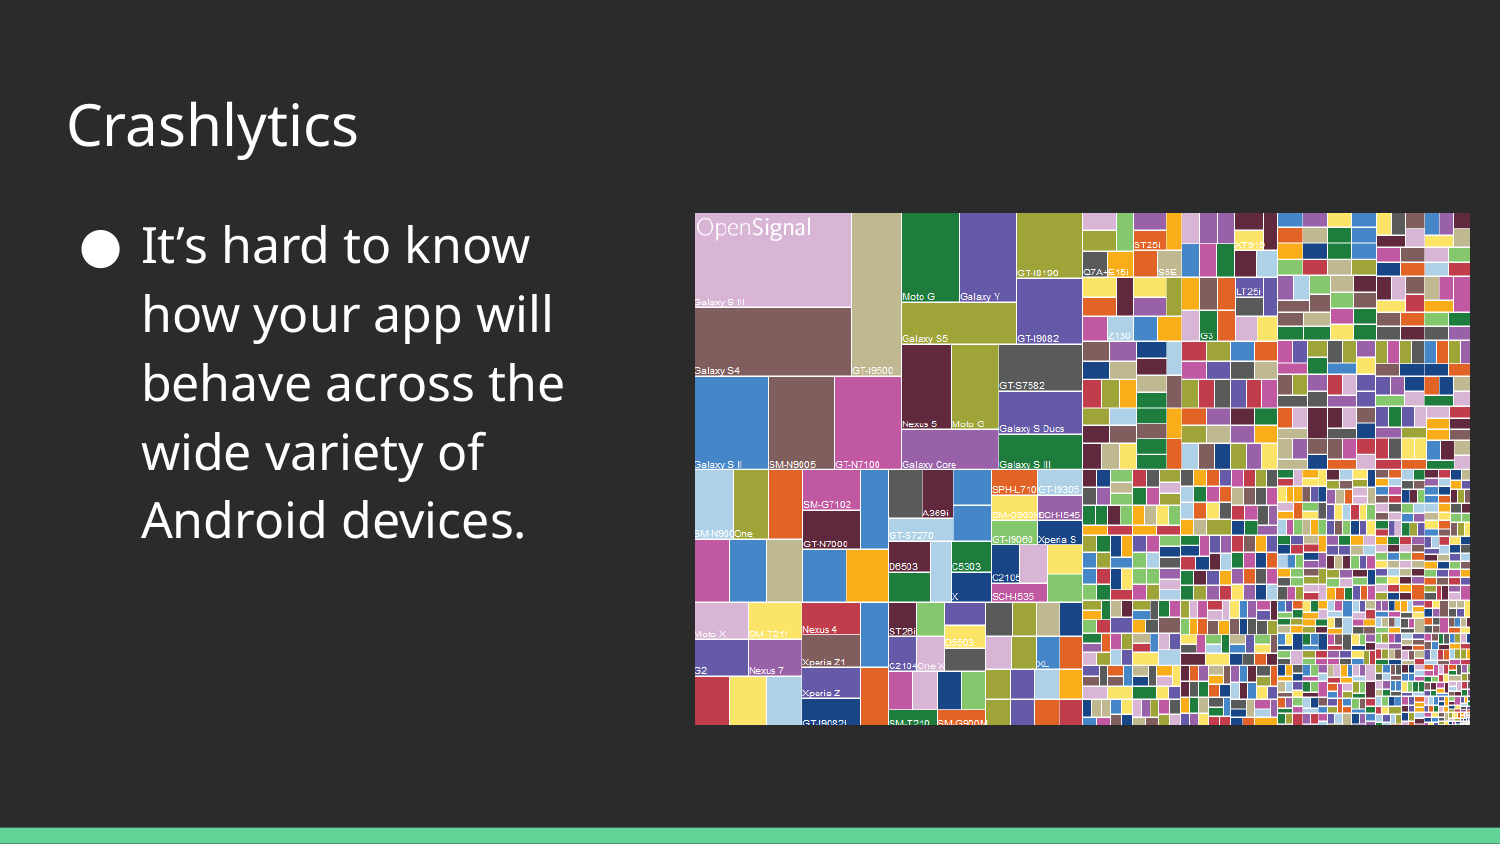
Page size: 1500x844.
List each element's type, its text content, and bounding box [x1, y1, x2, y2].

title Crashlytics [51, 72, 1449, 167]
picture [695, 213, 1471, 726]
list It’s hard to know how your app will behave across the wide variety of Android devices. [51, 189, 623, 750]
